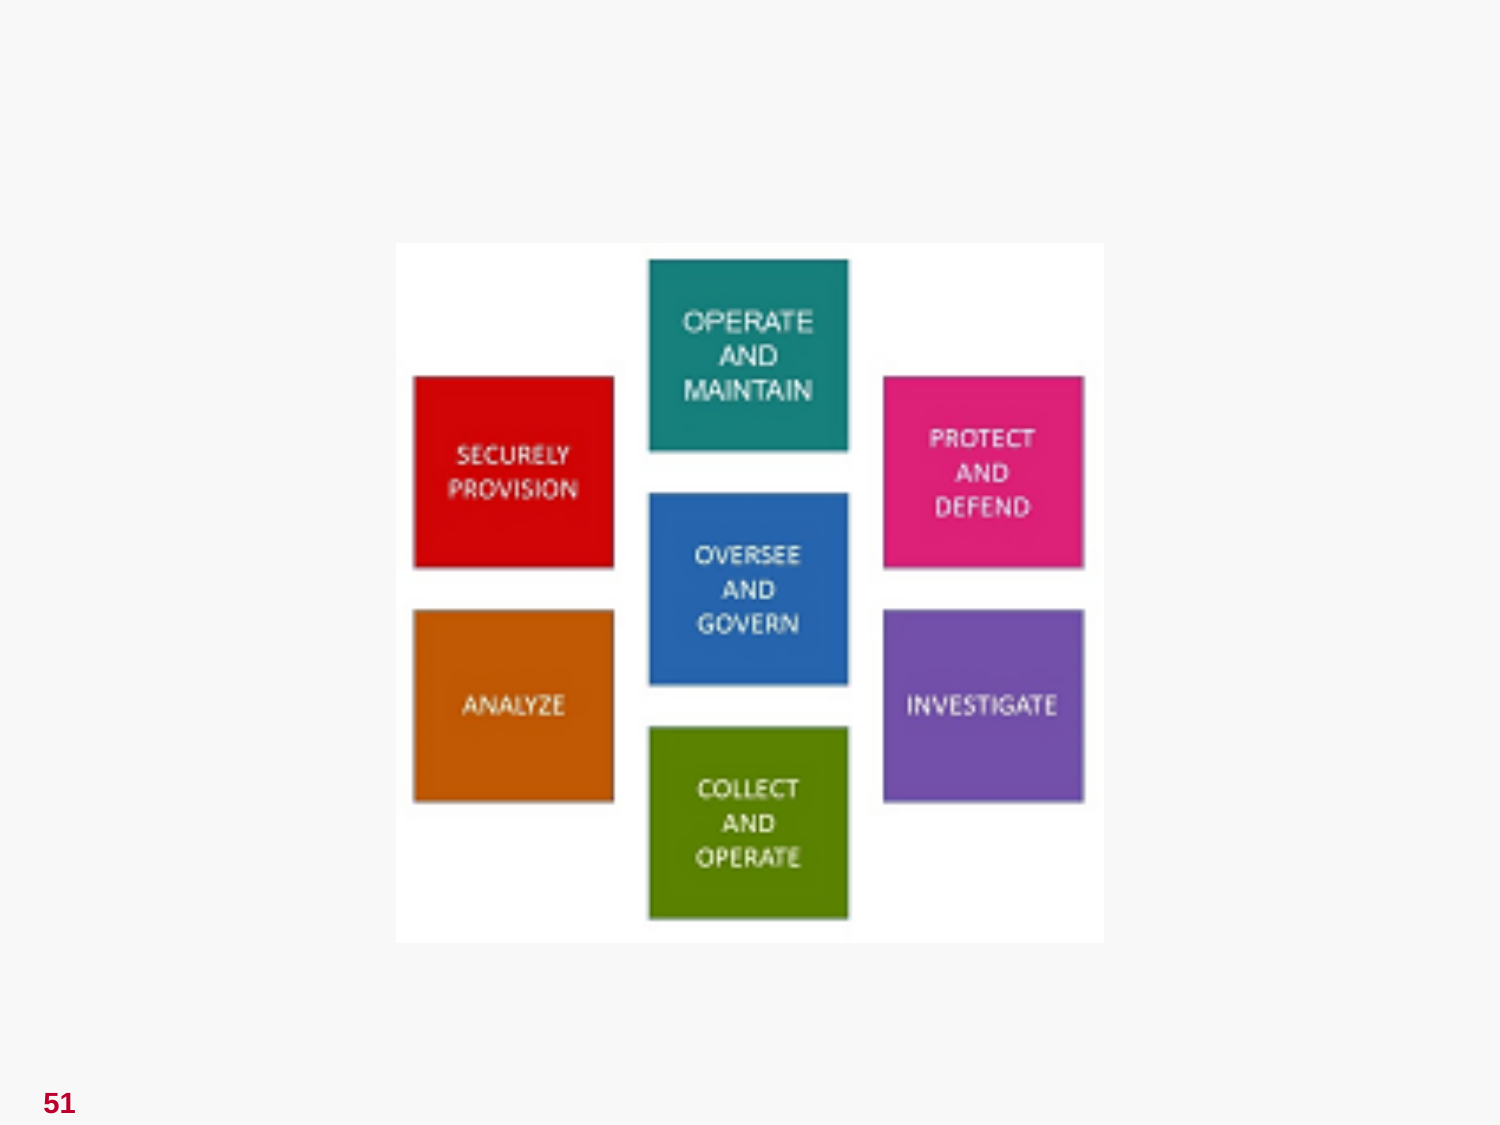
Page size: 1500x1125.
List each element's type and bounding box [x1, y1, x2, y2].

picture [396, 243, 1104, 944]
